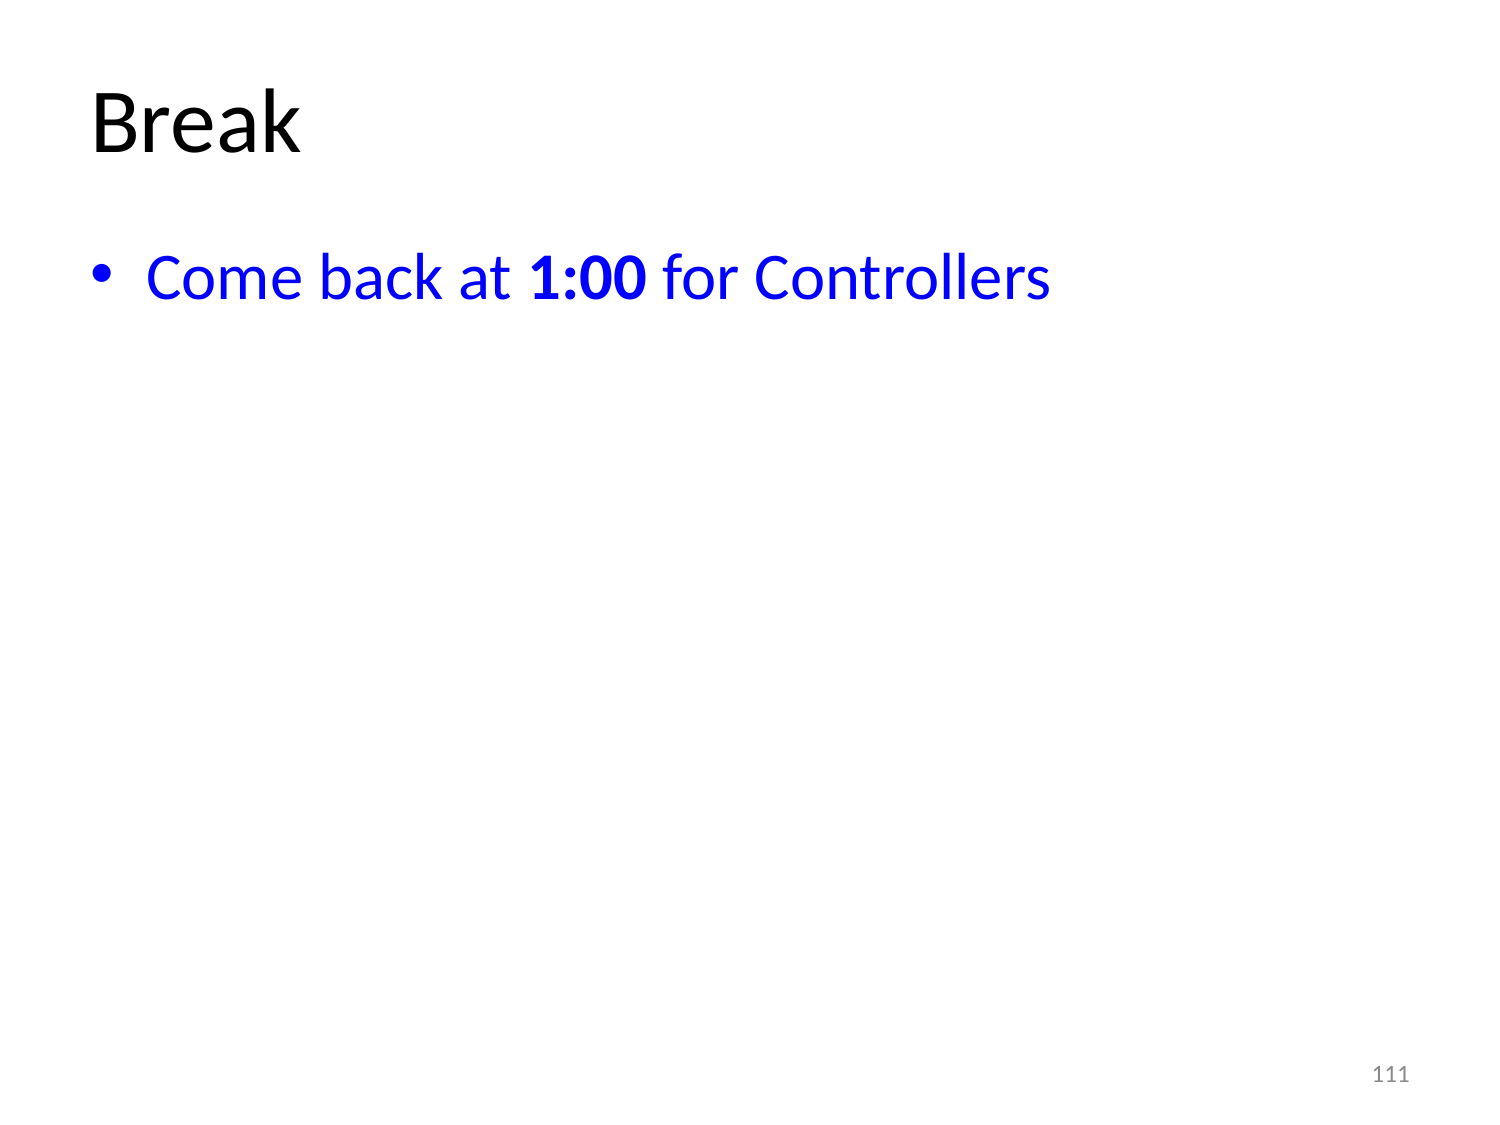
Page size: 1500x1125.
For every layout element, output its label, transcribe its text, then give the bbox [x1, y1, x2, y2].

title Break [74, 40, 1426, 191]
slide_number 111 [1074, 1042, 1425, 1103]
list Come back at 1:00 for Controllers [74, 224, 1426, 1006]
